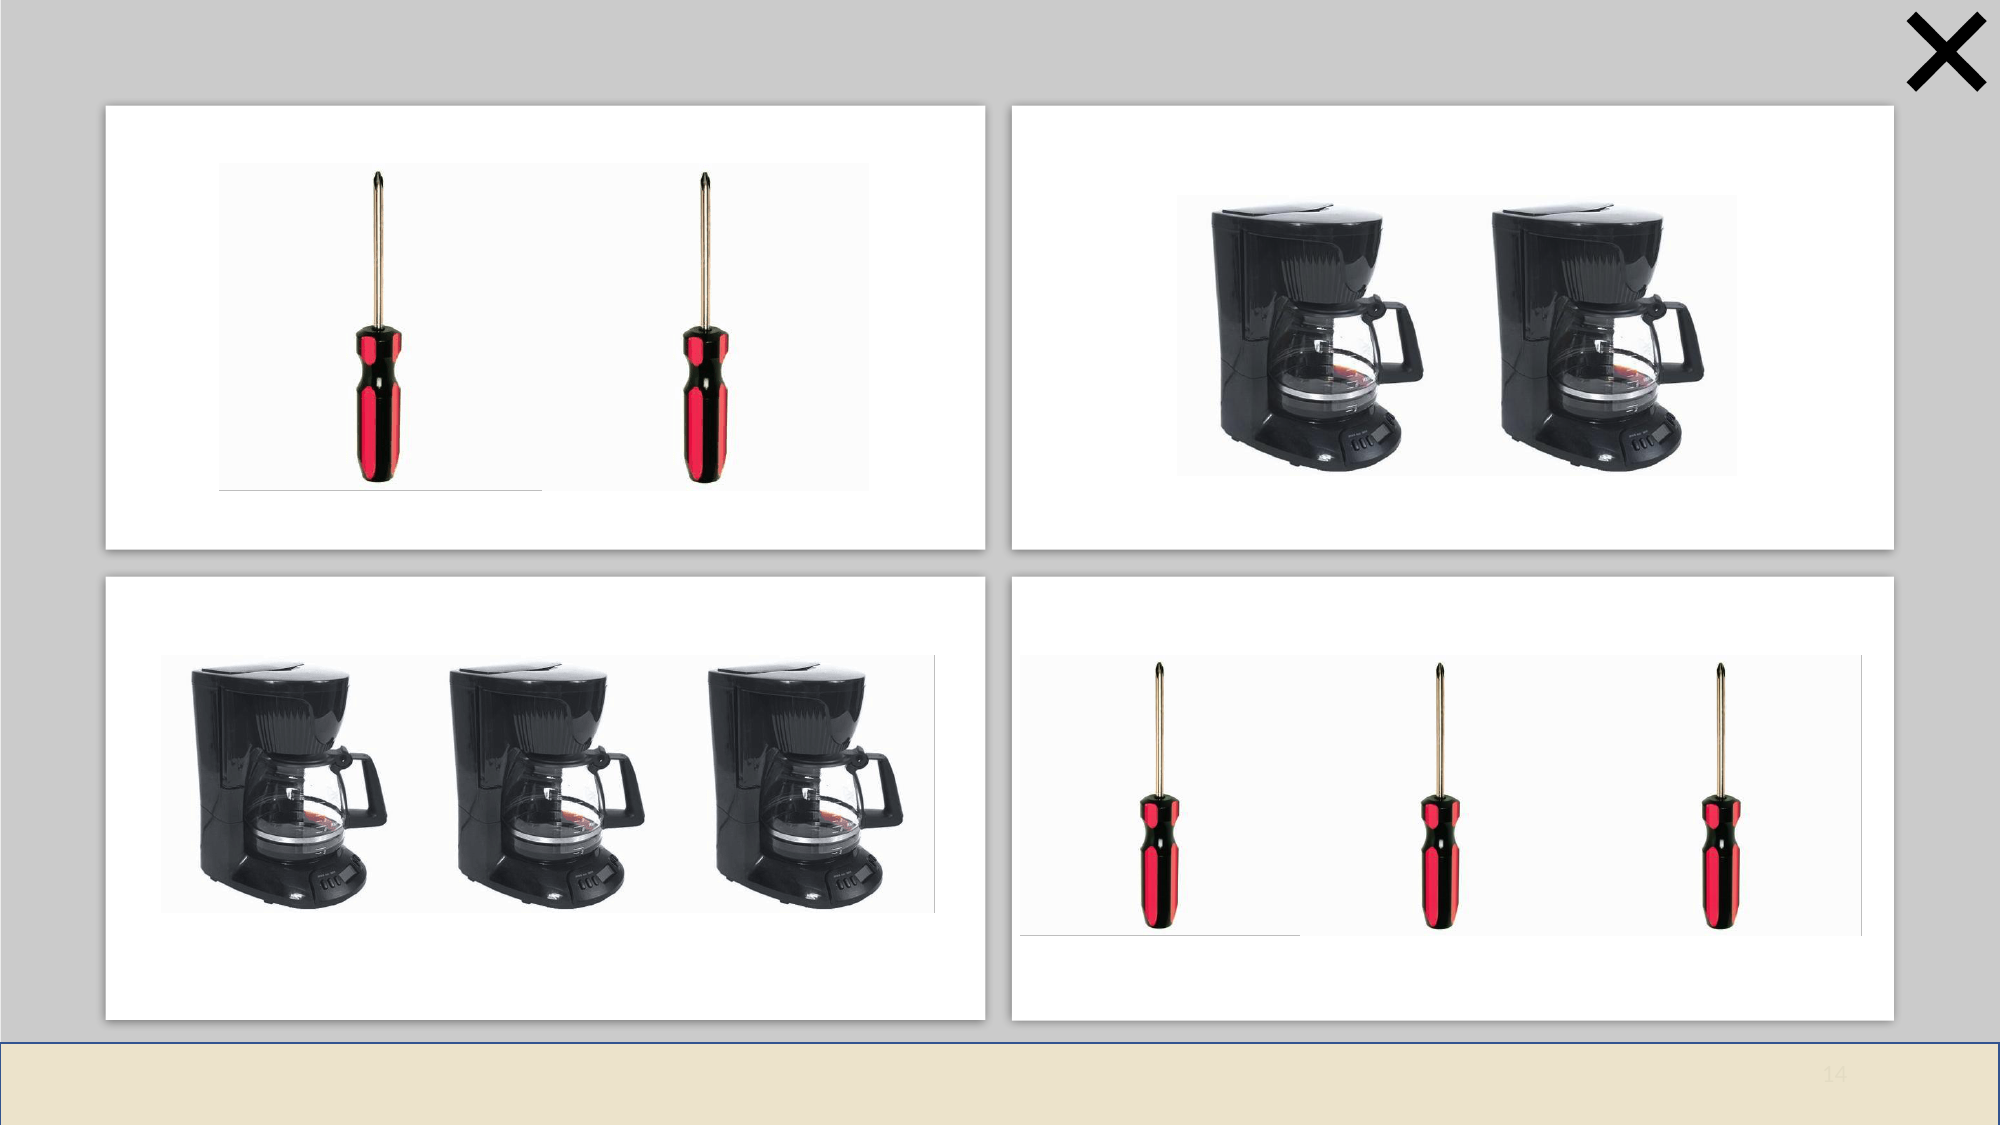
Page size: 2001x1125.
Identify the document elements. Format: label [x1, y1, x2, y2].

picture [1020, 655, 1862, 936]
text_box [1011, 576, 1895, 1022]
picture [1892, 0, 2000, 106]
picture [161, 655, 936, 914]
picture [218, 163, 873, 491]
text_box [0, 1042, 2000, 1125]
text_box [1011, 104, 1895, 551]
text_box [104, 576, 986, 1021]
text_box [0, 0, 2000, 1042]
picture [1175, 195, 1737, 476]
text_box [104, 104, 986, 551]
